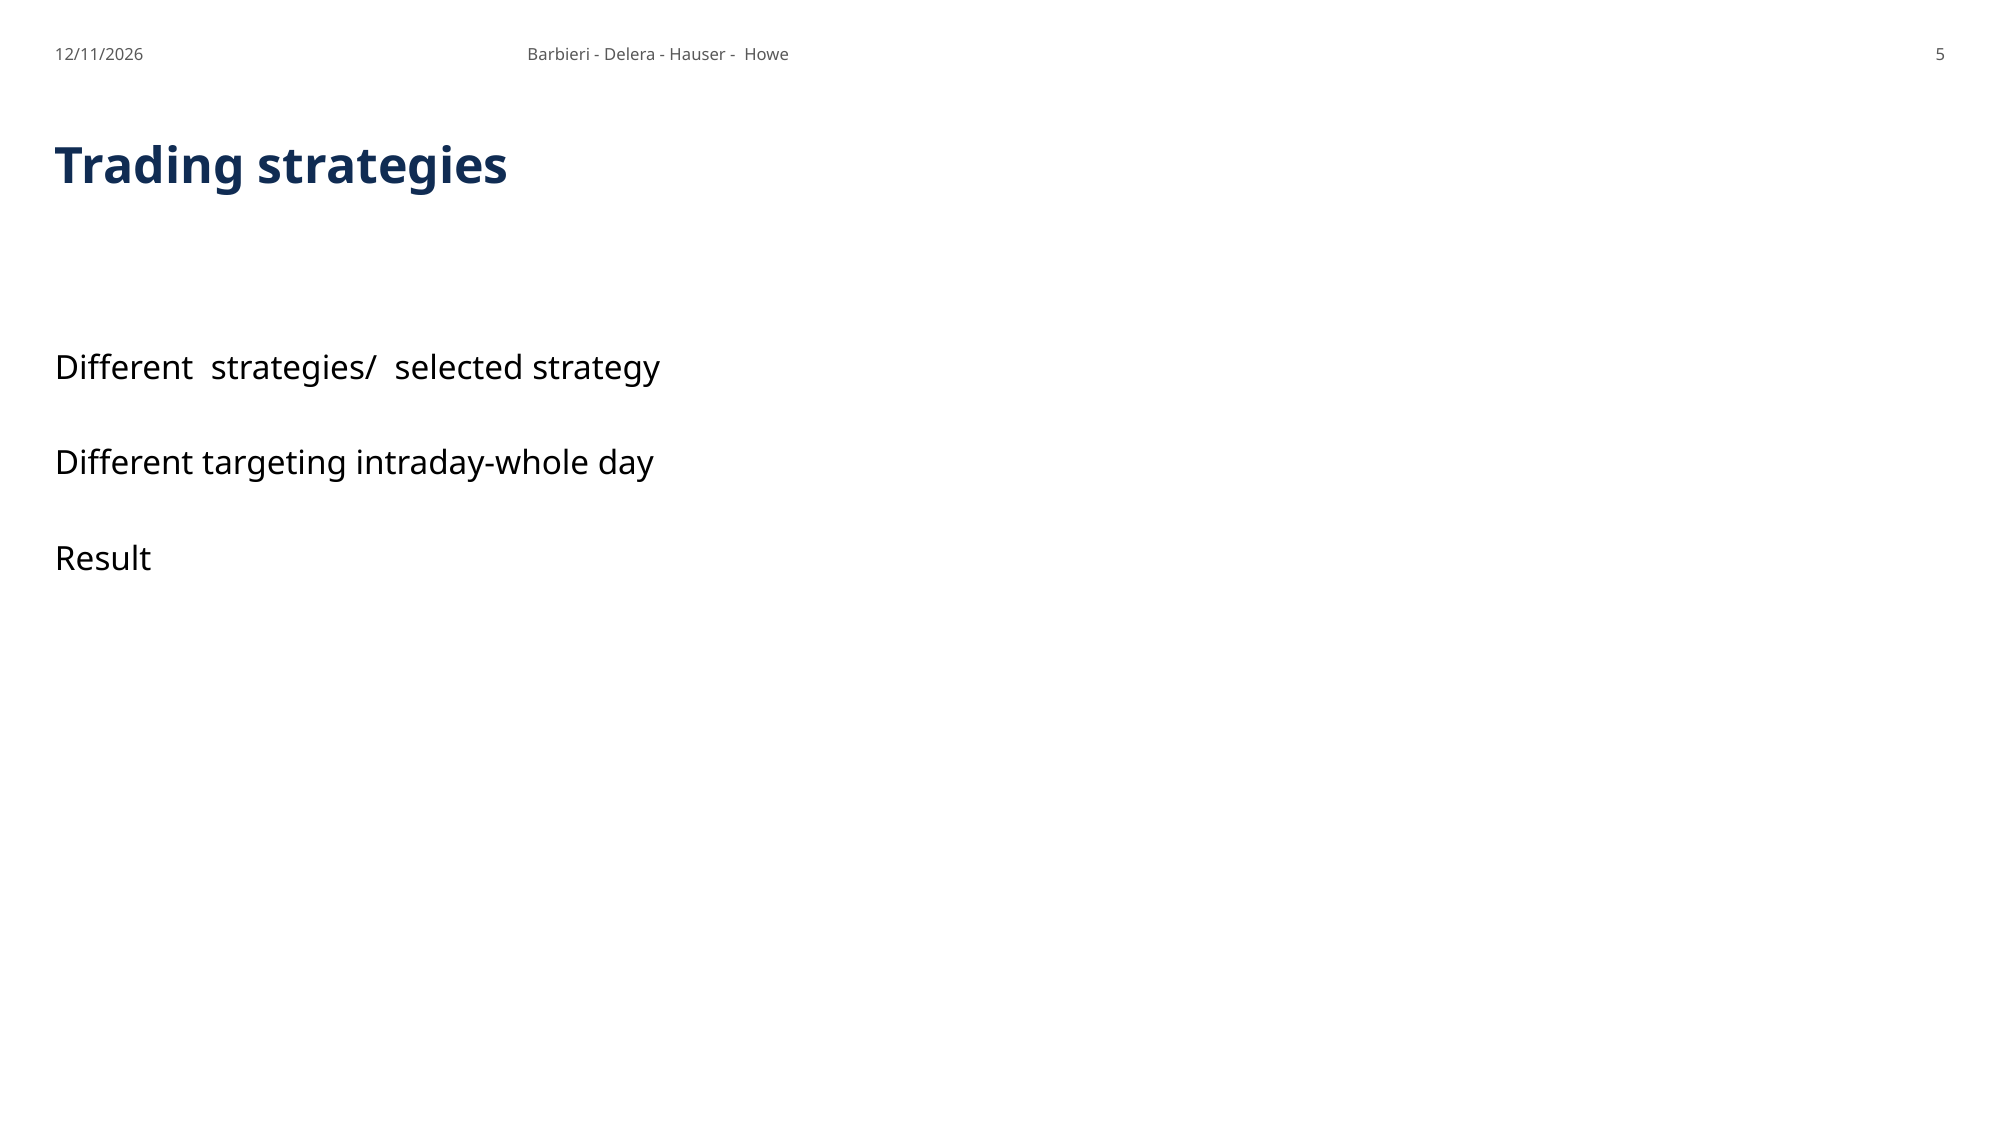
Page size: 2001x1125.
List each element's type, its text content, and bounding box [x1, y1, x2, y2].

footer Barbieri - Delera - Hauser - Howe [527, 6, 1203, 67]
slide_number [54, 6, 446, 67]
title Trading strategies [54, 133, 1059, 272]
slide_number 5 [1774, 6, 1945, 67]
list Different strategies/ selected strategy Different targeting intraday-whole day Result [54, 338, 1059, 1065]
